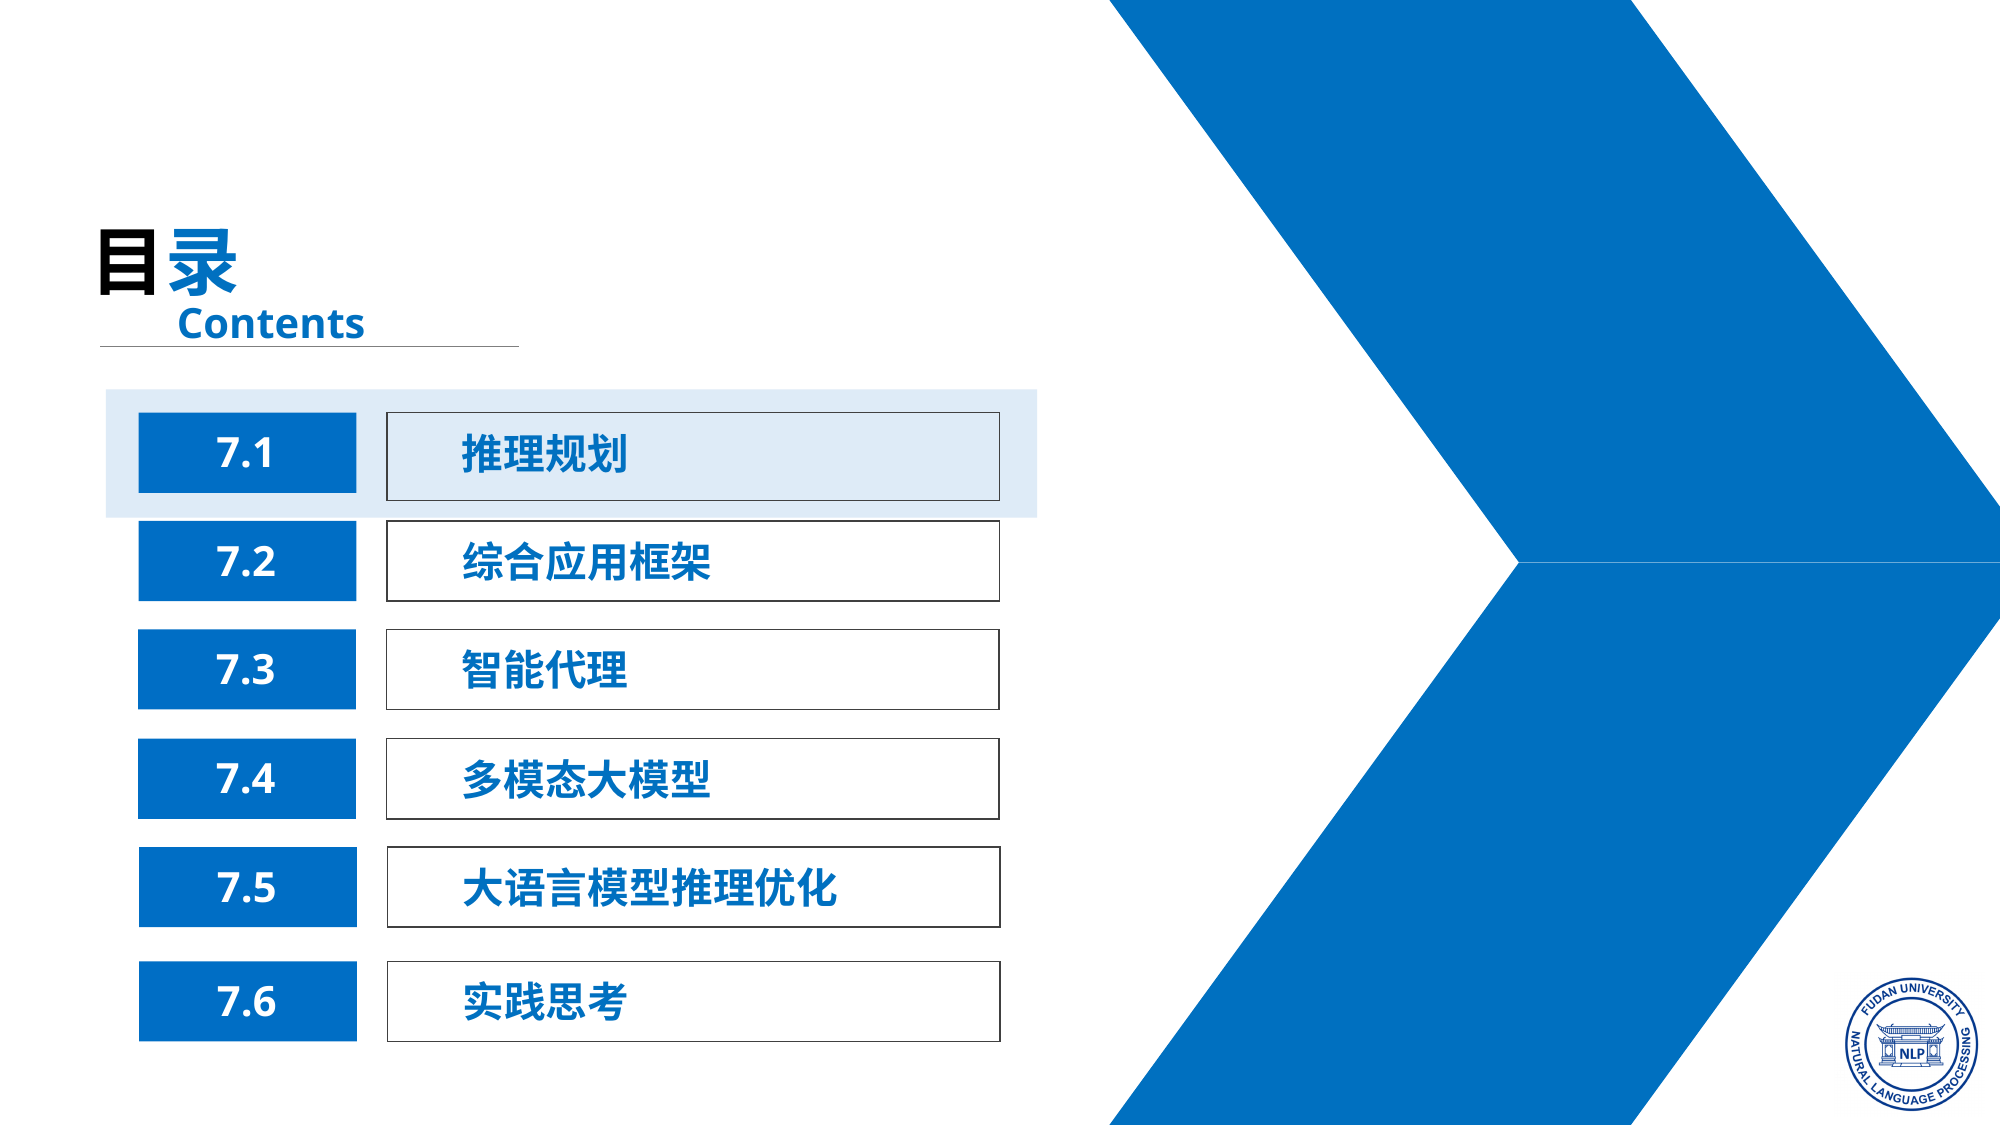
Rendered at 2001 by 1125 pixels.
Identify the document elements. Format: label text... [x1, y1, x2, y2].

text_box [387, 961, 1061, 1042]
text_box [1109, 0, 2000, 563]
slide_number 4 [1412, 1042, 1863, 1103]
picture [1834, 972, 1985, 1117]
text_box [138, 846, 358, 928]
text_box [75, 207, 519, 356]
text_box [138, 961, 358, 1042]
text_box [387, 846, 1061, 928]
text_box [1109, 563, 2000, 1125]
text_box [386, 738, 1000, 820]
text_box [137, 738, 357, 820]
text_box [138, 412, 357, 494]
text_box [386, 629, 1000, 710]
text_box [386, 520, 1000, 602]
text_box [105, 389, 1038, 518]
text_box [386, 412, 1001, 501]
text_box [138, 520, 357, 602]
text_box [137, 629, 357, 710]
